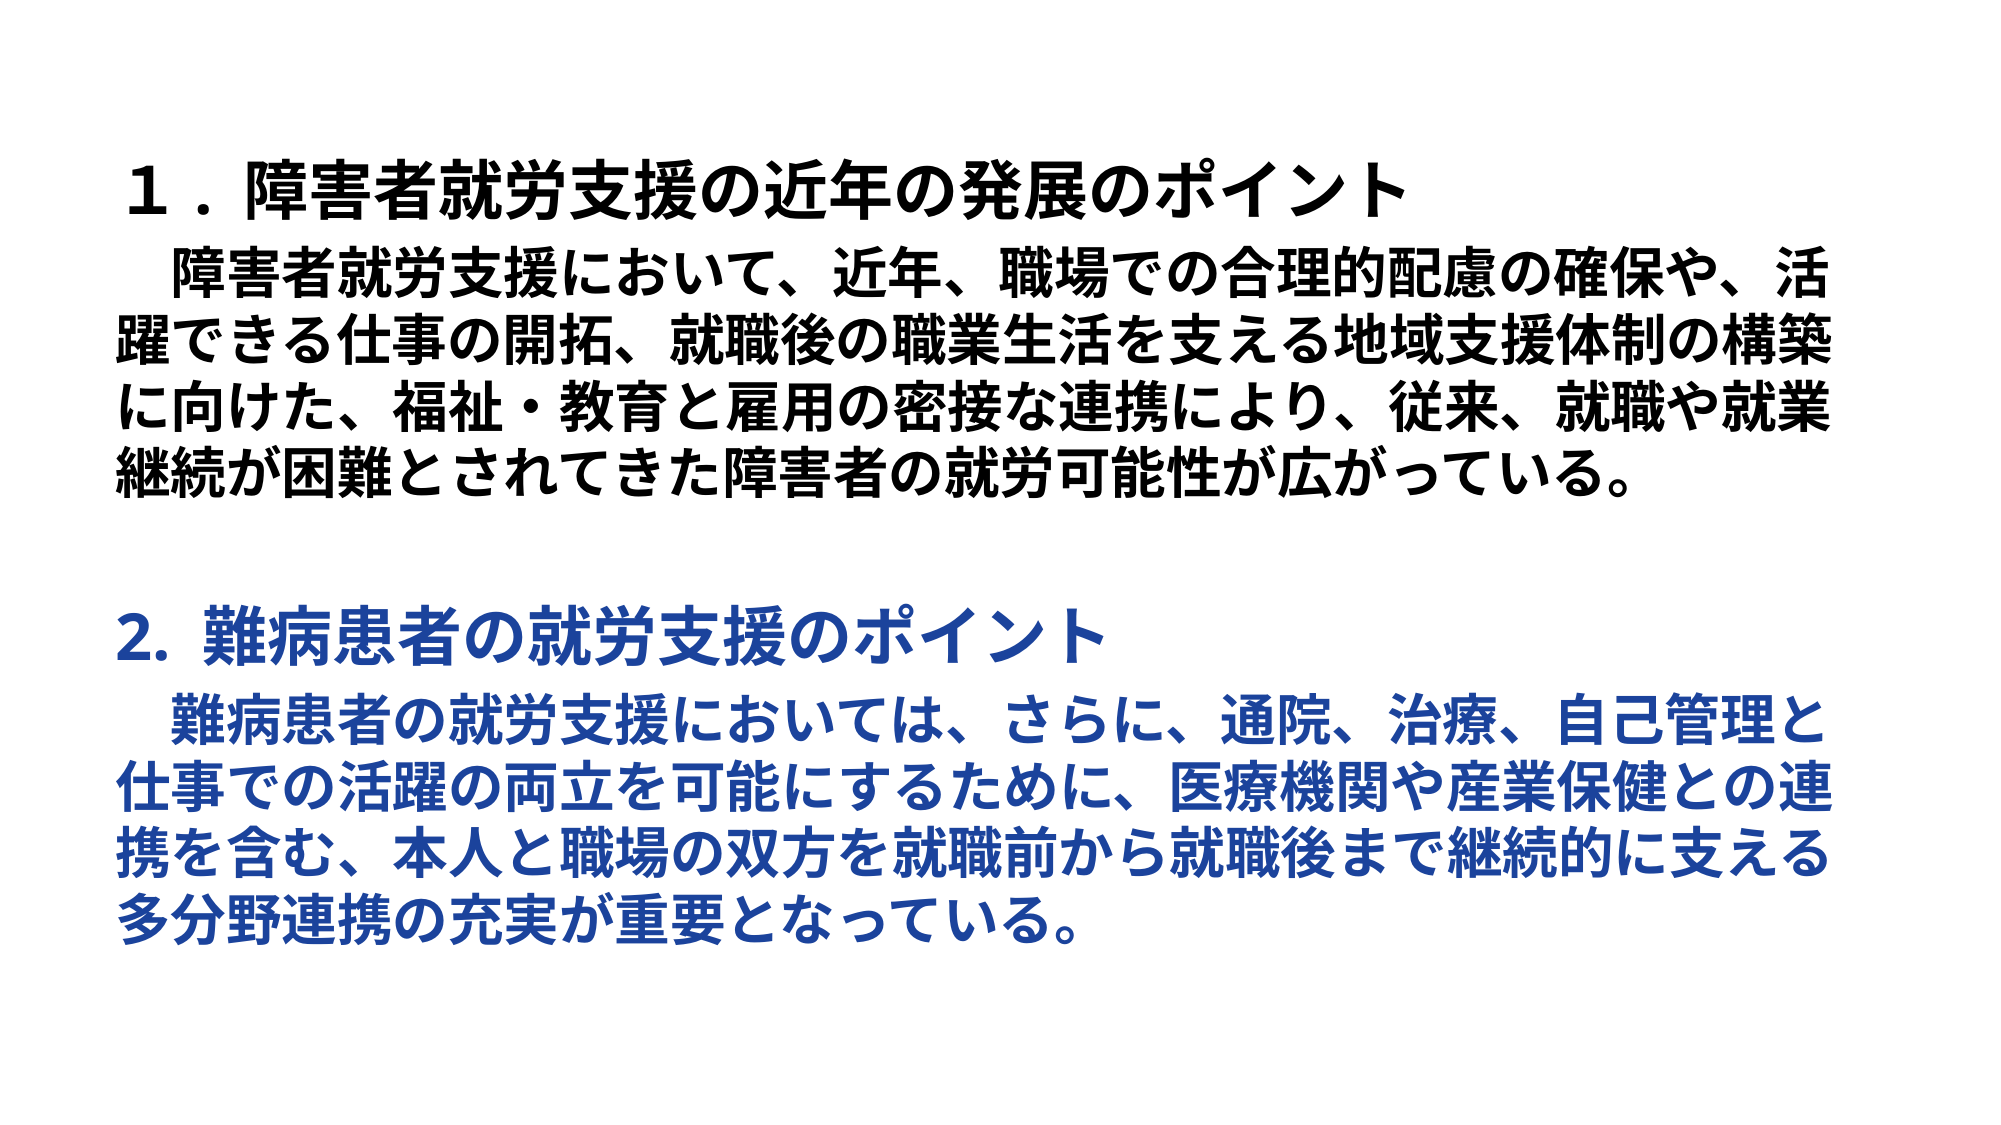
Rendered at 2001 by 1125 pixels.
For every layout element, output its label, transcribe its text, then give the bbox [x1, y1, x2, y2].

list １. 障害者就労支援の近年の発展のポイント 障害者就労支援において、近年、職場での合理的配慮の確保や、活躍できる仕事の開拓、就職後の職業生活を支える地域支援体制の構築に向けた、福祉・教育と雇用の密接な連携により、従来、就職や就業継続が困難とされてきた障害者の就労可能性が広がっている。 2. 難病患者の就労支援のポイント 難病患者の就労支援においては、さらに、通院、治療、自己管理と仕事での活躍の両立を可能にするために、医療機関や産業保健との連携を含む、本人と職場の双方を就職前から就職後まで継続的に支える多分野連携の充実が重要となっている。 [100, 142, 1864, 1012]
